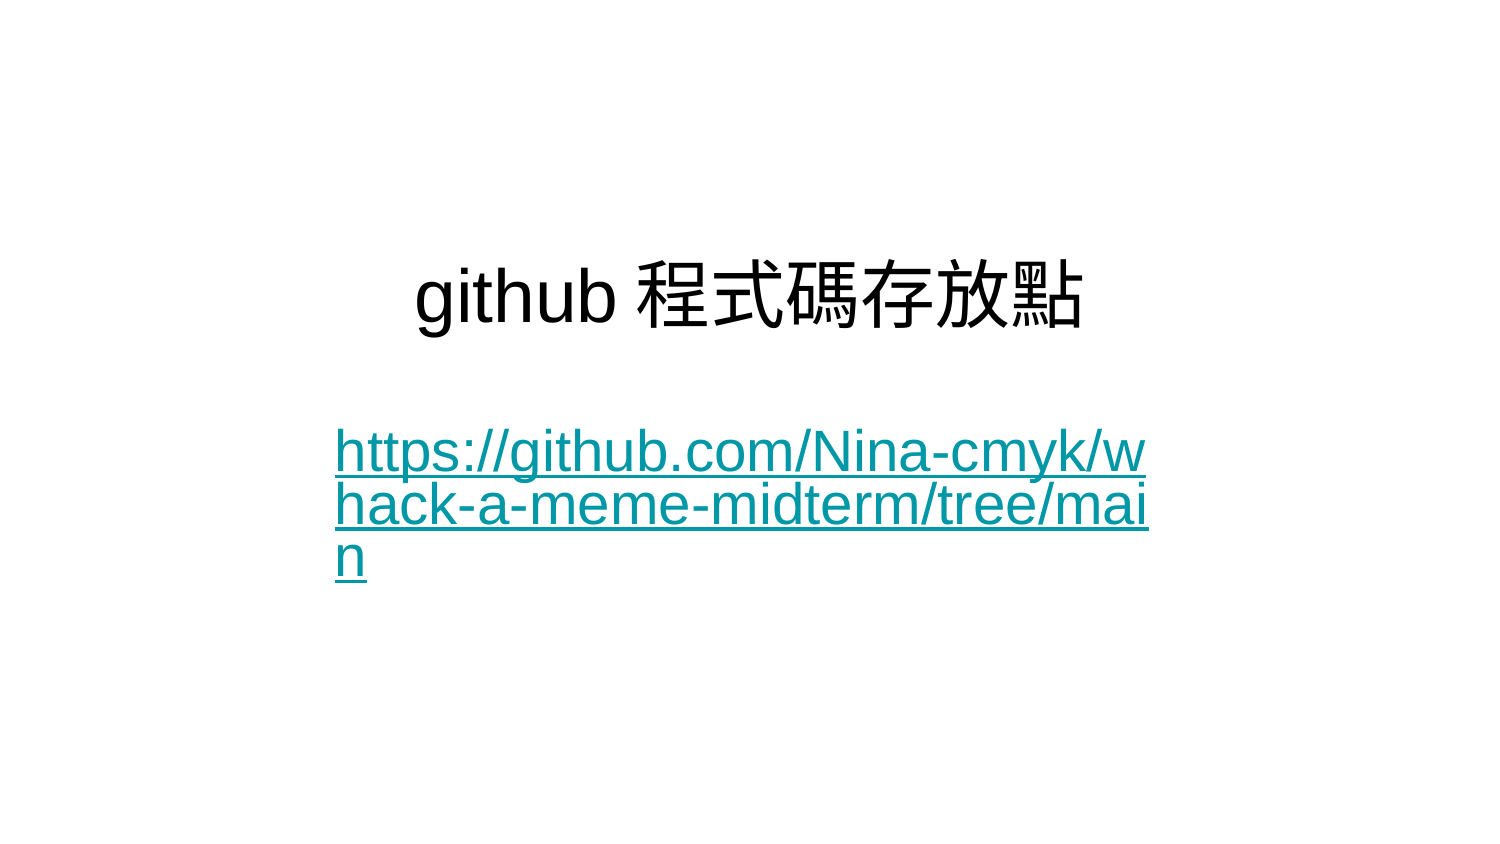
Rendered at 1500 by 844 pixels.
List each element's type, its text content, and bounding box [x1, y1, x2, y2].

subtitle https://github.com/Nina-cmyk/whack-a-meme-midterm/tree/main [319, 403, 1181, 534]
title github程式碼存放點 [371, 223, 1129, 354]
